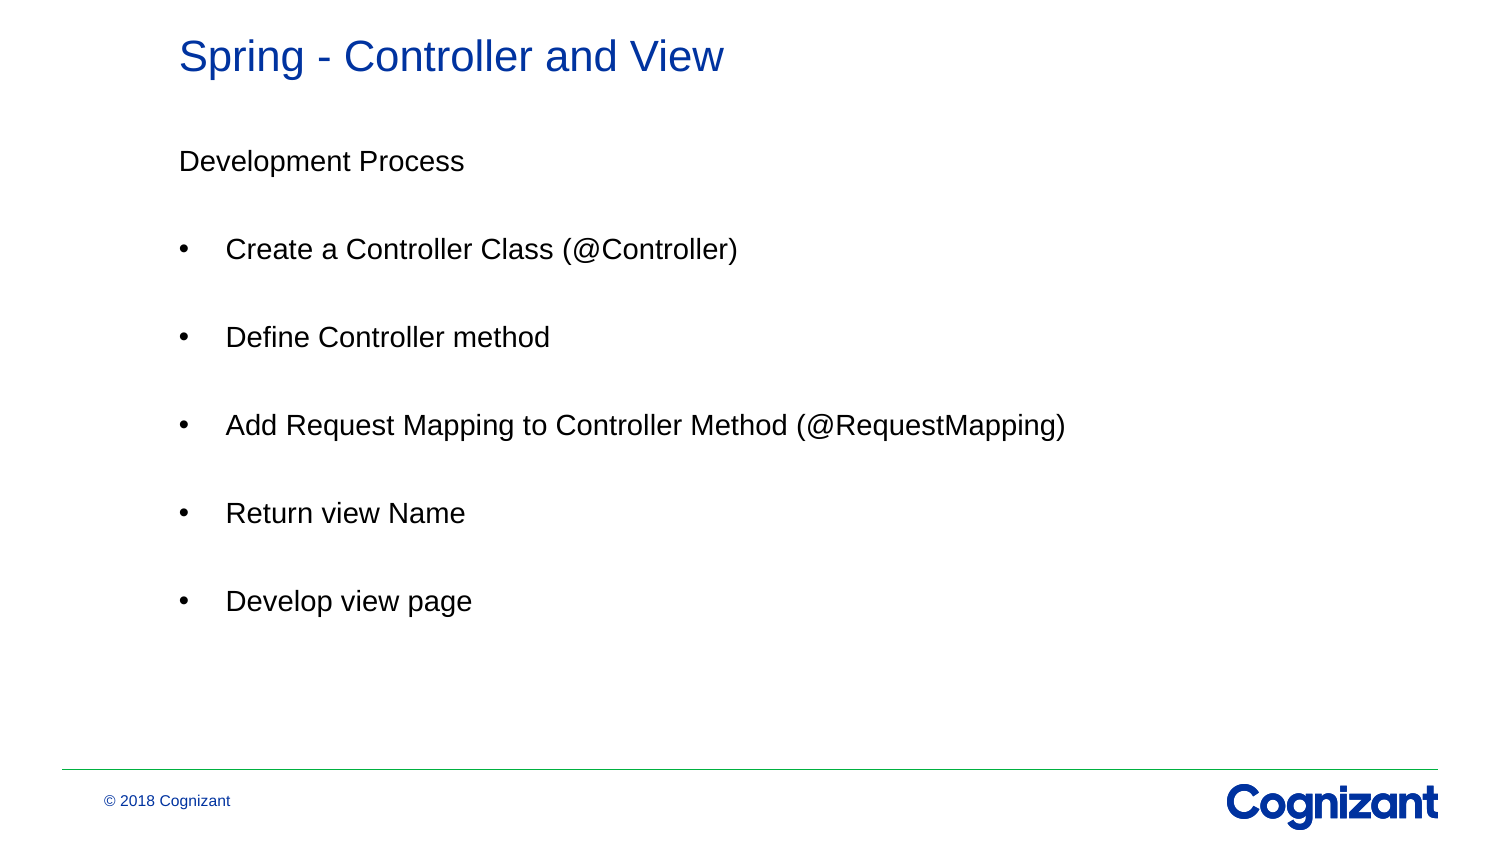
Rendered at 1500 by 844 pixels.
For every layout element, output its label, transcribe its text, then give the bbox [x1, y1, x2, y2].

title Spring - Controller and View [178, 33, 1135, 145]
picture [1227, 784, 1438, 830]
list Development Process Create a Controller Class (@Controller) Define Controller method Add Request Mapping to Controller Method (@RequestMapping) Return view Name Develop view page [178, 145, 1135, 728]
